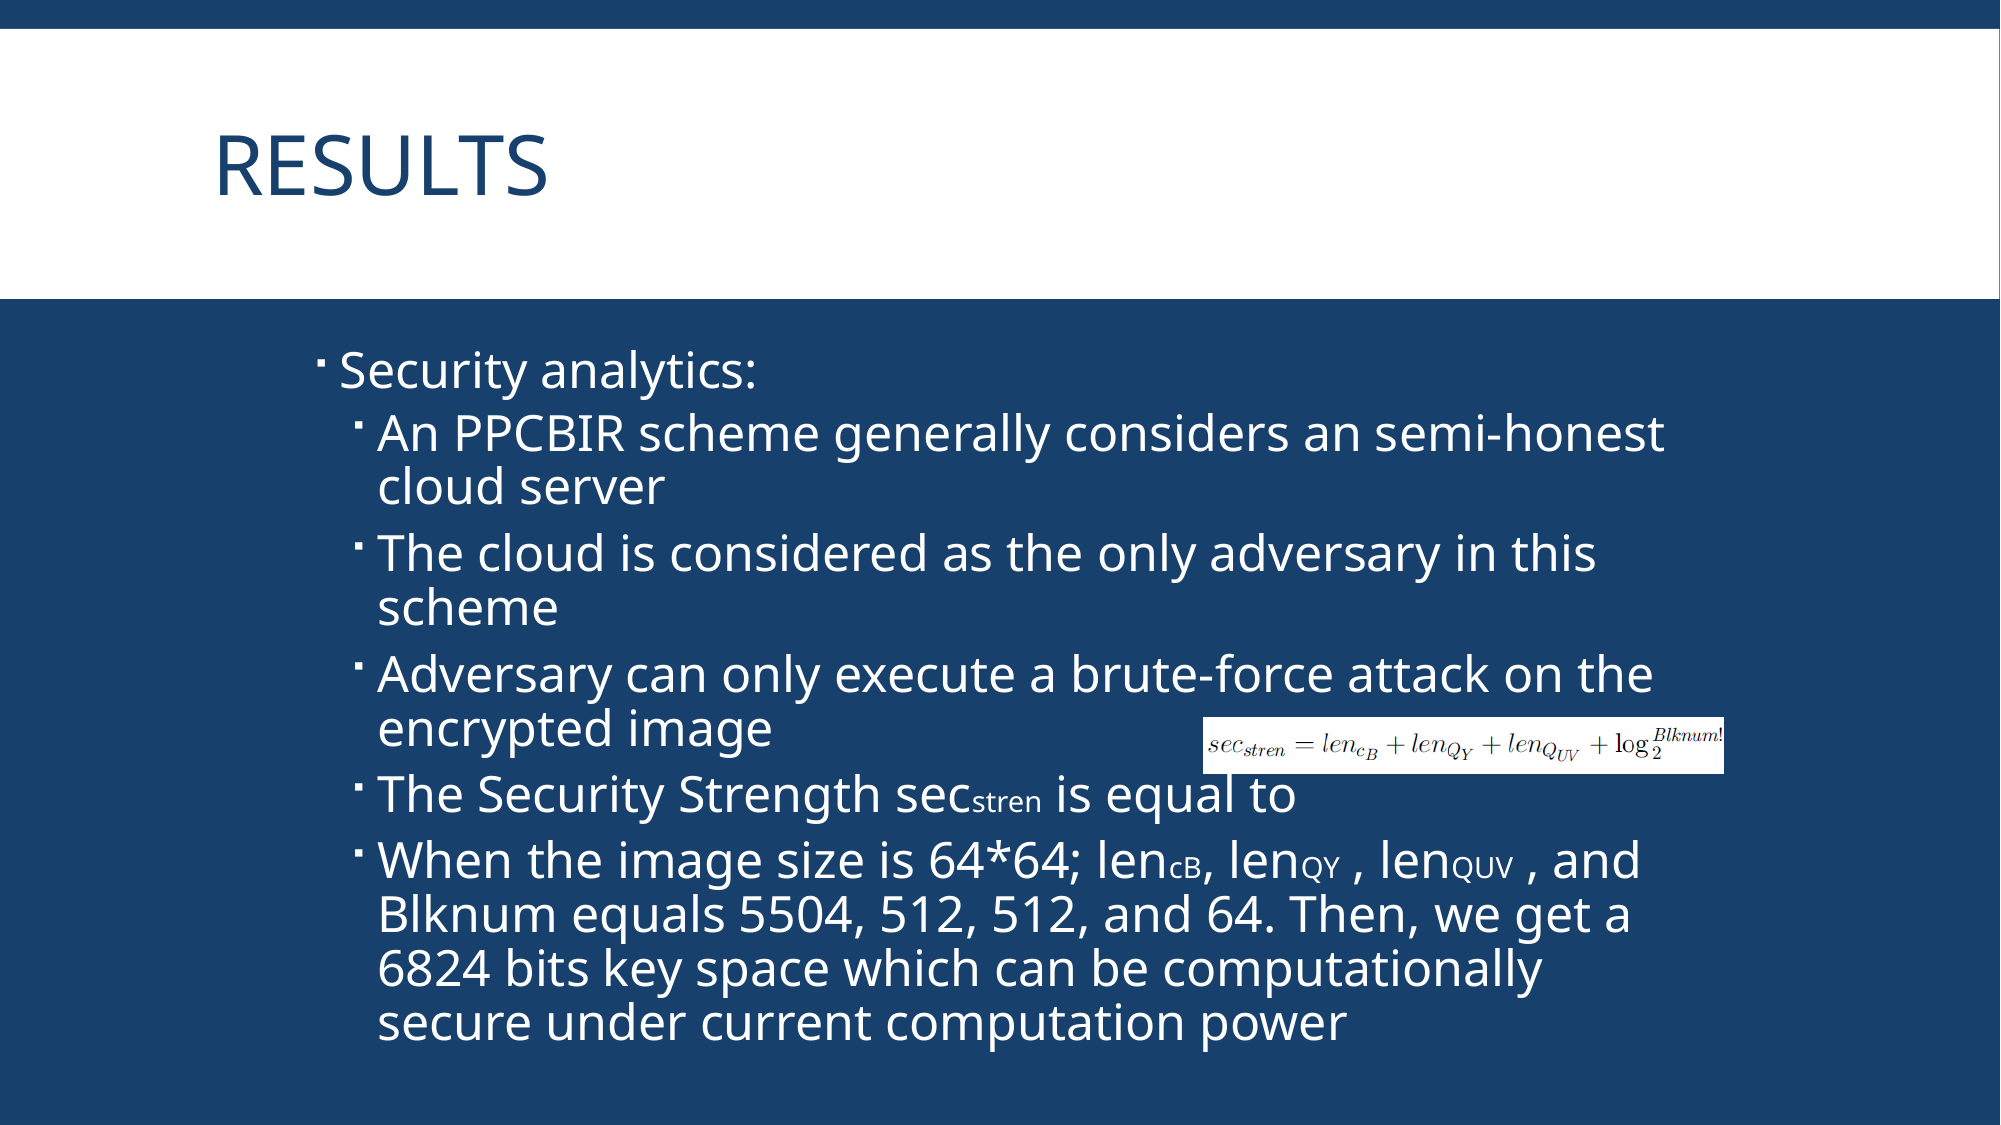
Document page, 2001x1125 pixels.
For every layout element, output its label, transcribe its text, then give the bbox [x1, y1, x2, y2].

picture [1203, 717, 1724, 774]
list Security analytics: An PPCBIR scheme generally considers an semi-honest cloud server The cloud is considered as the only adversary in this scheme Adversary can only execute a brute-force attack on the encrypted image The Security Strength secstren is equal to When the image size is 64*64; lencB, lenQY , lenQUV , and Blknum equals 5504, 512, 512, and 64. Then, we get a 6824 bits key space which can be computationally secure under current computation power [294, 338, 1705, 1125]
title Results [197, 46, 1803, 295]
